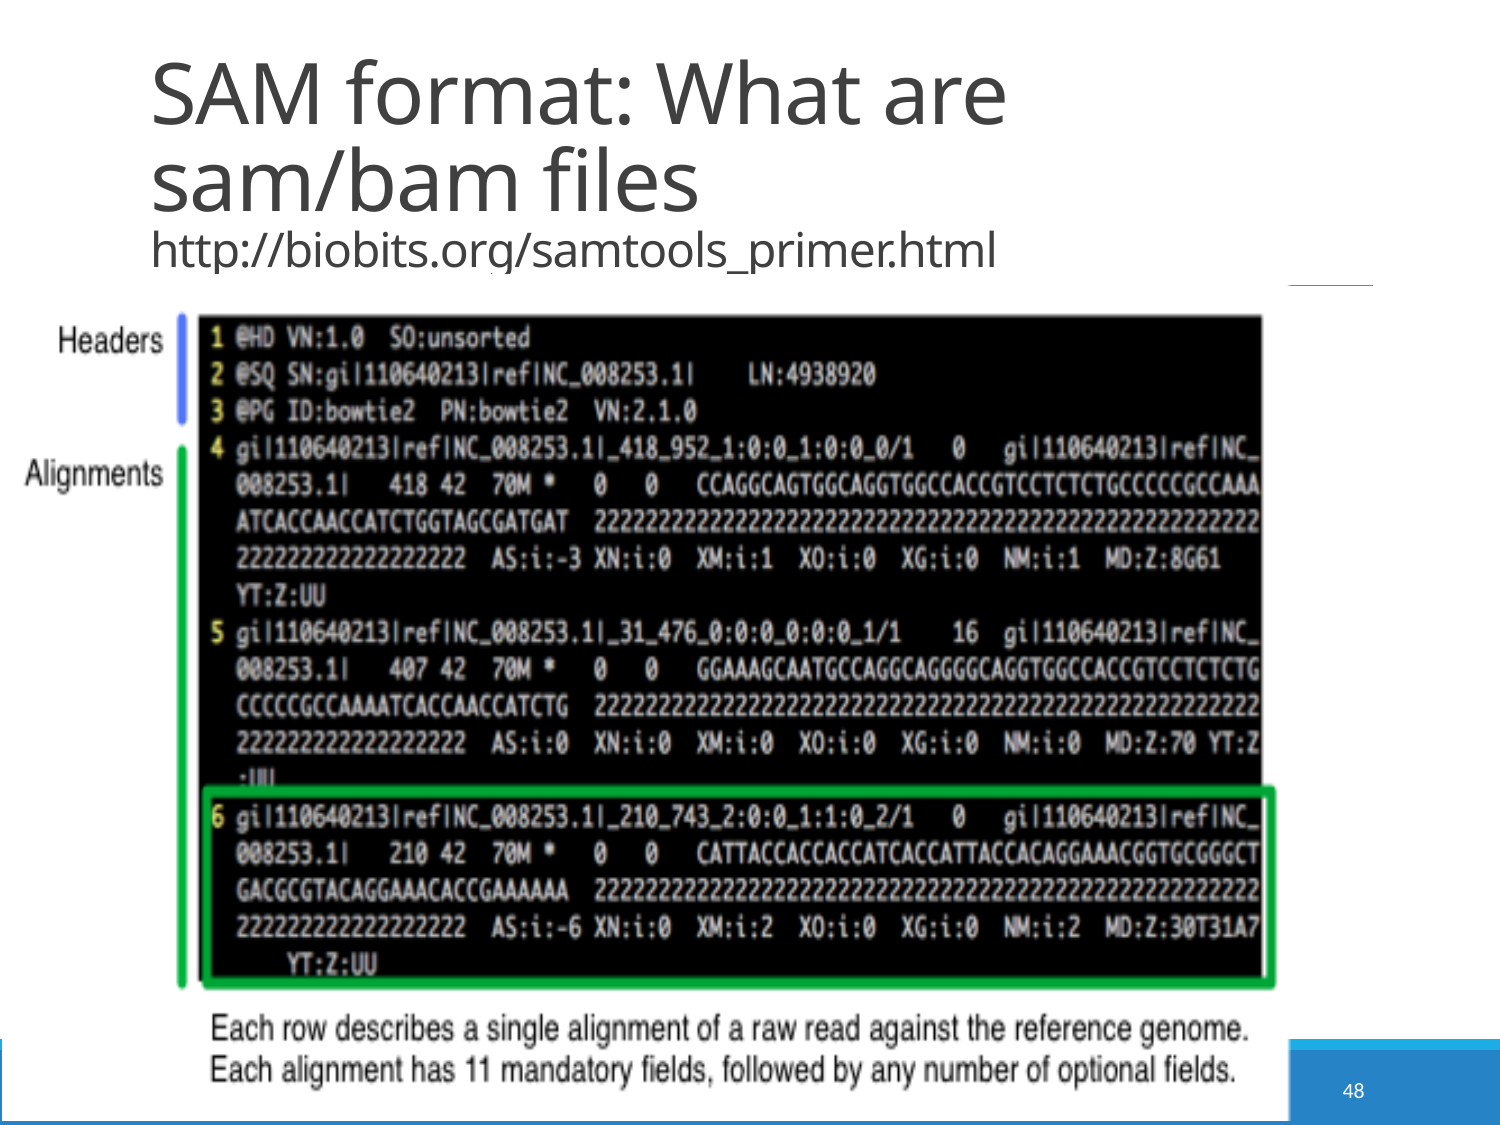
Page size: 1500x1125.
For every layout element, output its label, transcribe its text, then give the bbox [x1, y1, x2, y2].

title SAM format: What are sam/bam files http://biobits.org/samtools_primer.html [135, 47, 1373, 285]
slide_number 48 [1309, 1059, 1380, 1120]
picture [1, 274, 1301, 1122]
